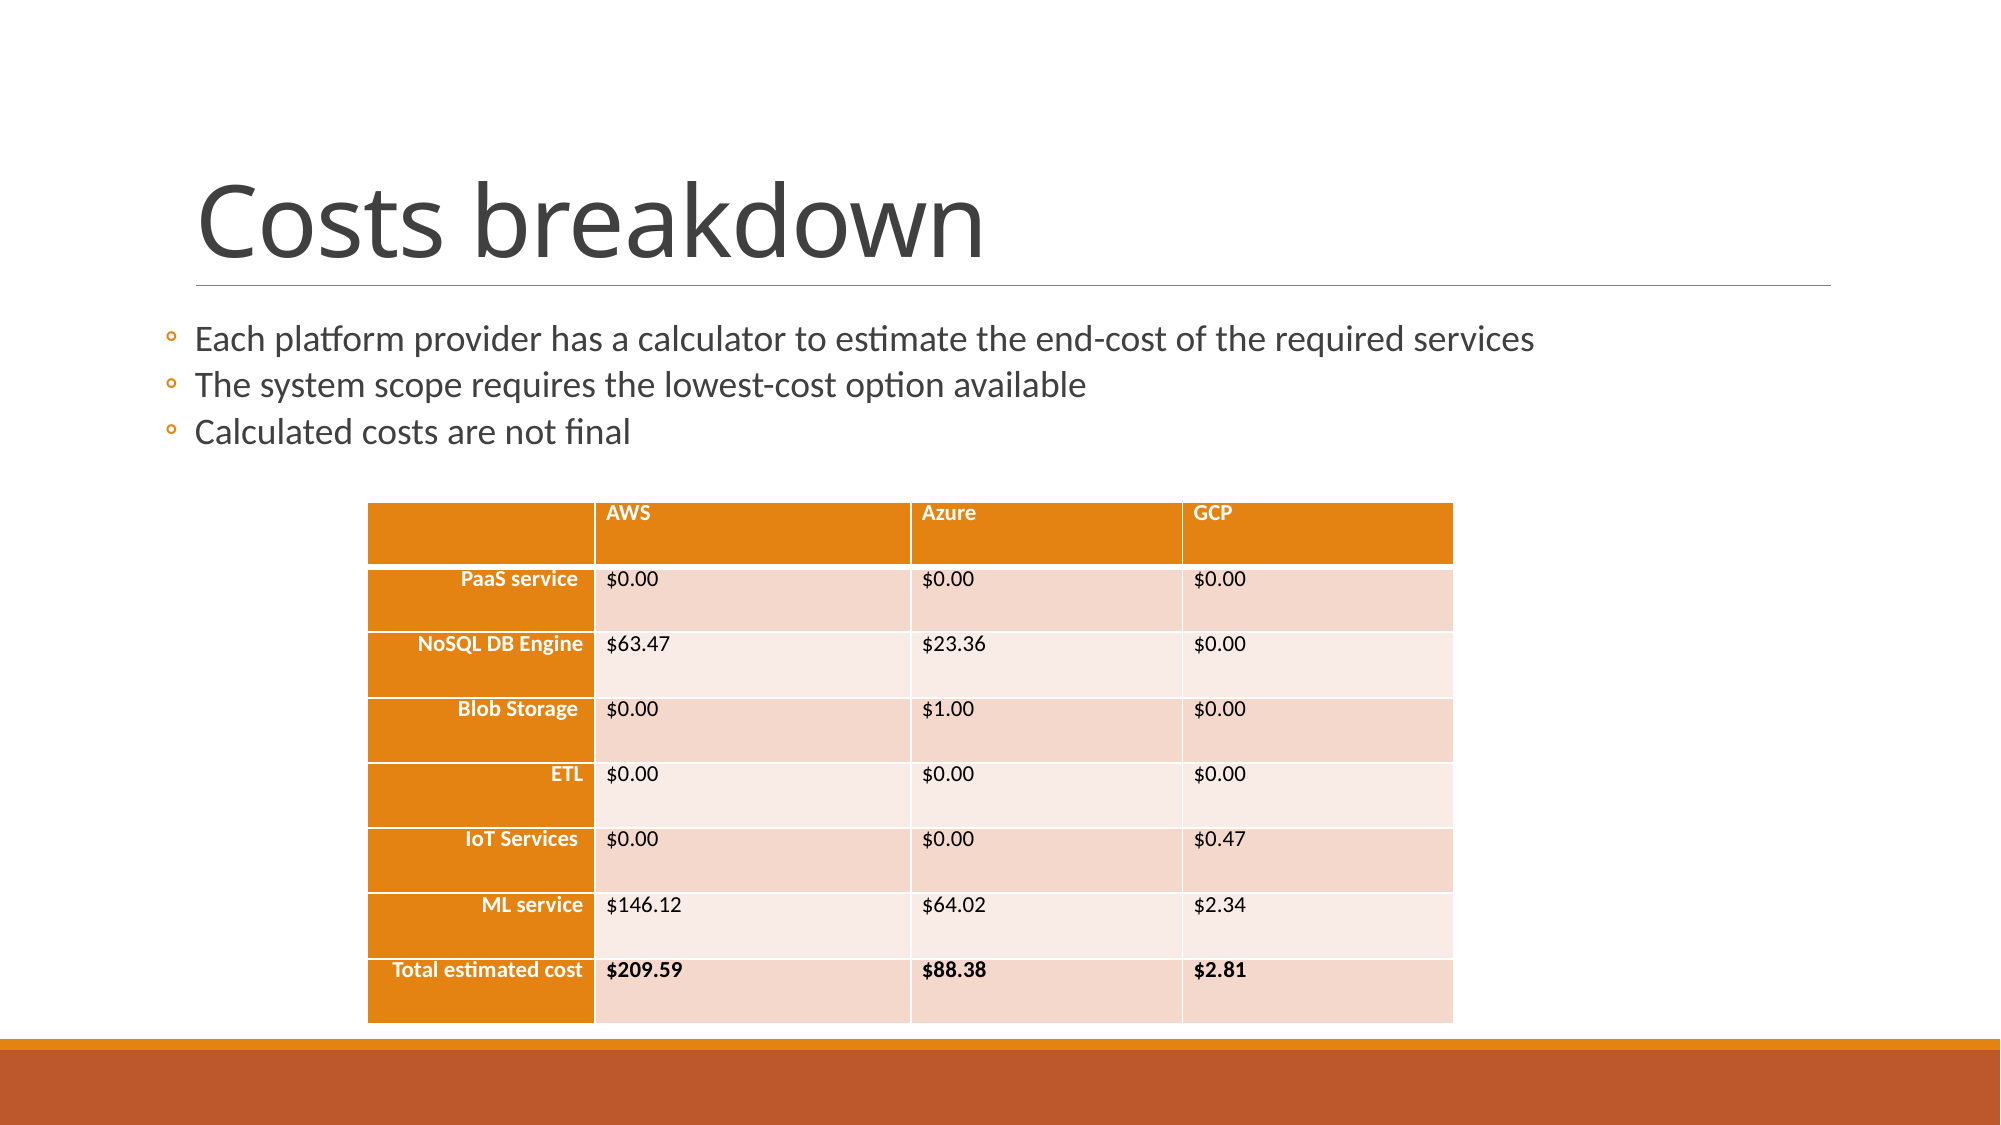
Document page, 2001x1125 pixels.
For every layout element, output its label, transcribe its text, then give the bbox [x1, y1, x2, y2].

table_cell Blob Storage [368, 699, 594, 762]
table_cell $209.59 [596, 960, 910, 1023]
table_cell $1.00 [912, 699, 1182, 762]
table_cell NoSQL DB Engine [368, 633, 594, 697]
table_cell $0.00 [1183, 699, 1453, 762]
table_cell $146.12 [596, 894, 910, 958]
table_cell ML service [368, 894, 594, 958]
text_box Each platform provider has a calculator to estimate the end-cost of the required services The system scope requires the lowest-cost option available Calculated costs are not final [131, 316, 1596, 633]
table_cell $0.00 [912, 764, 1182, 827]
table_cell $0.00 [596, 699, 910, 762]
title Costs breakdown [180, 47, 1830, 285]
table_cell $0.00 [912, 829, 1182, 892]
table_cell $2.34 [1183, 894, 1453, 958]
table_cell $0.00 [1183, 764, 1453, 827]
table_cell ETL [368, 764, 594, 827]
table_cell $0.00 [596, 764, 910, 827]
table_cell $0.00 [1183, 633, 1453, 697]
table_cell $0.00 [596, 829, 910, 892]
table_cell $88.38 [912, 960, 1182, 1023]
table_cell $63.47 [596, 633, 910, 697]
table_cell Total estimated cost [368, 960, 594, 1023]
table_cell $0.47 [1183, 829, 1453, 892]
table_cell $64.02 [912, 894, 1182, 958]
table_cell $23.36 [912, 633, 1182, 697]
table_cell $2.81 [1183, 960, 1453, 1023]
table_cell IoT Services [368, 829, 594, 892]
